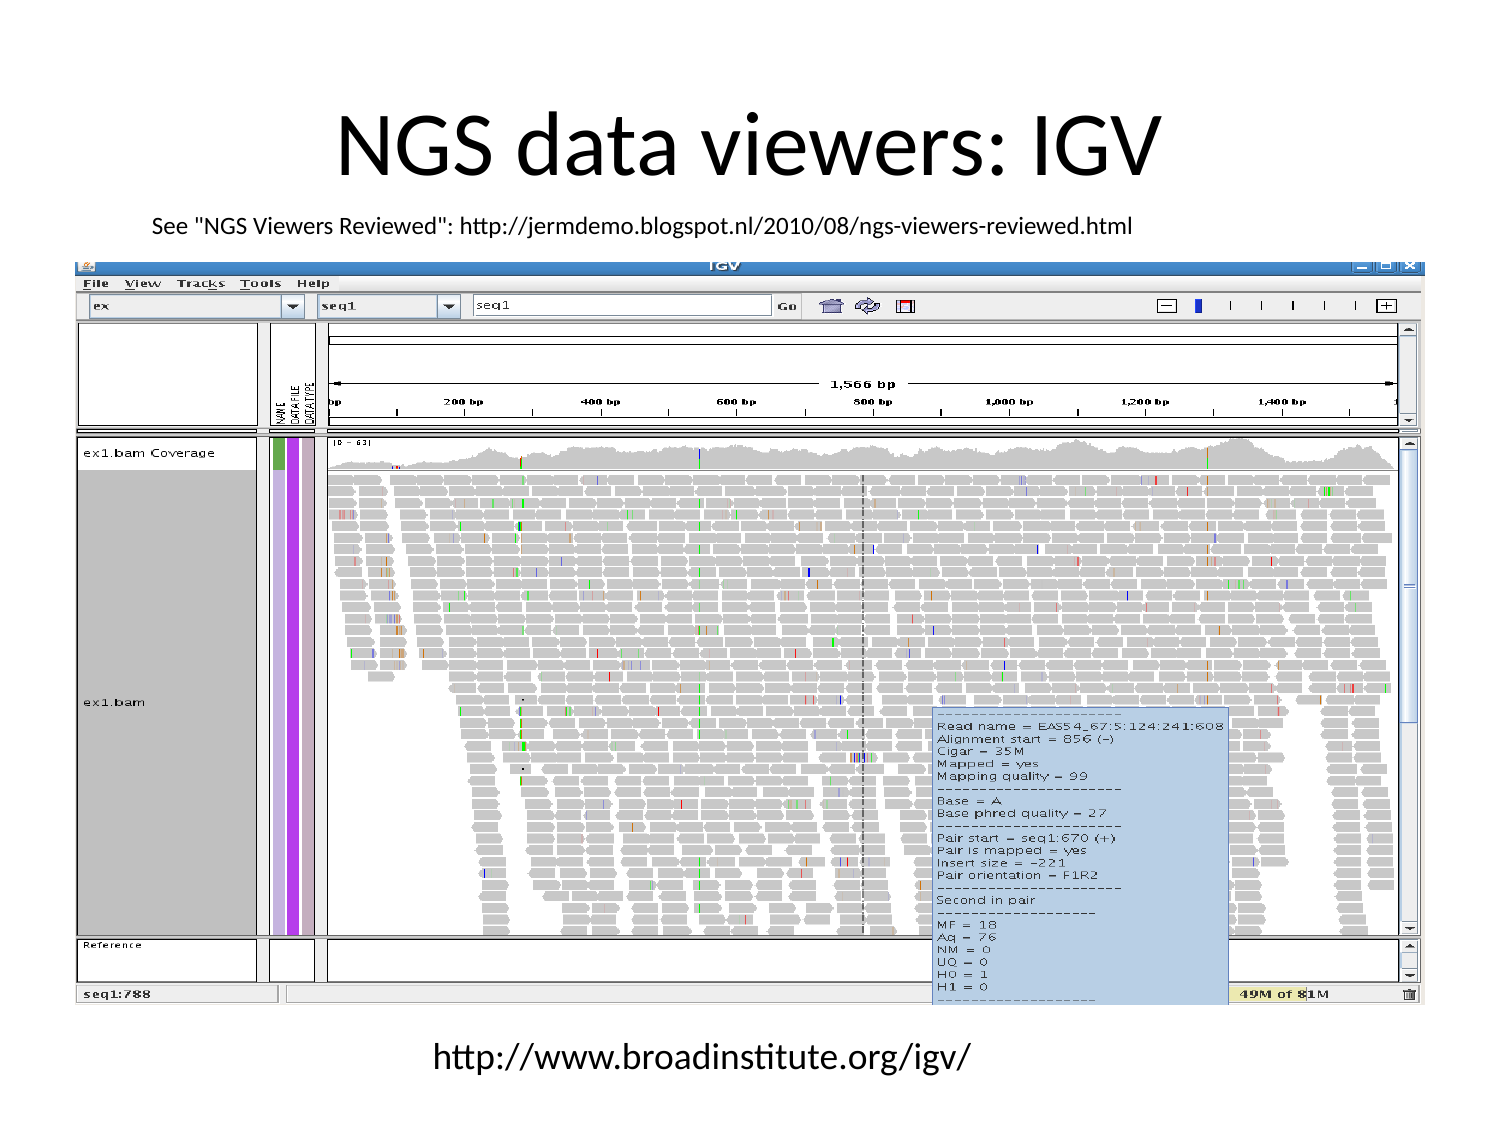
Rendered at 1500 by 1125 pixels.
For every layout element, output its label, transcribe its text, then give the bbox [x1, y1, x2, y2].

text_box NGS data viewers: IGV [74, 45, 1425, 233]
picture [74, 262, 1426, 1005]
text_box http://www.broadinstitute.org/igv/ [417, 1024, 1083, 1085]
text_box See "NGS Viewers Reviewed": http://jermdemo.blogspot.nl/2010/08/ngs-viewers-reviewed.html [137, 201, 1358, 247]
